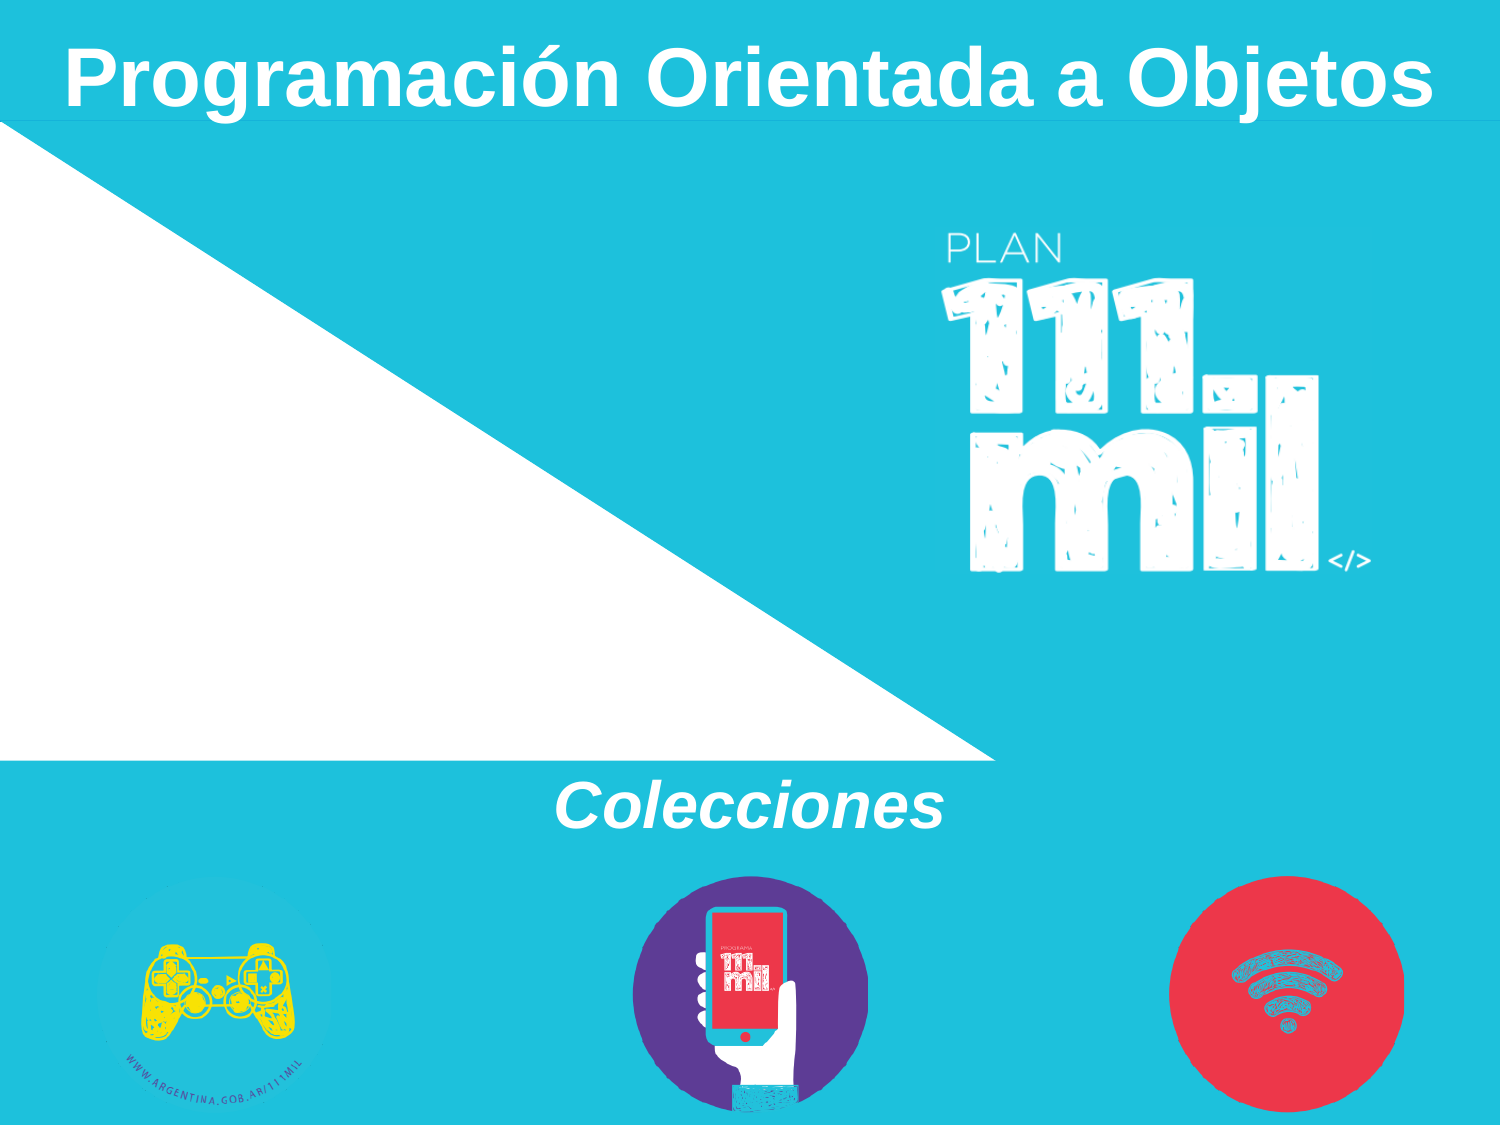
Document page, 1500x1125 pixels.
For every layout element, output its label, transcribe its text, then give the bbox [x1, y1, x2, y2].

subtitle Colecciones [0, 763, 1500, 854]
title Programación Orientada a Objetos [0, 0, 1500, 133]
